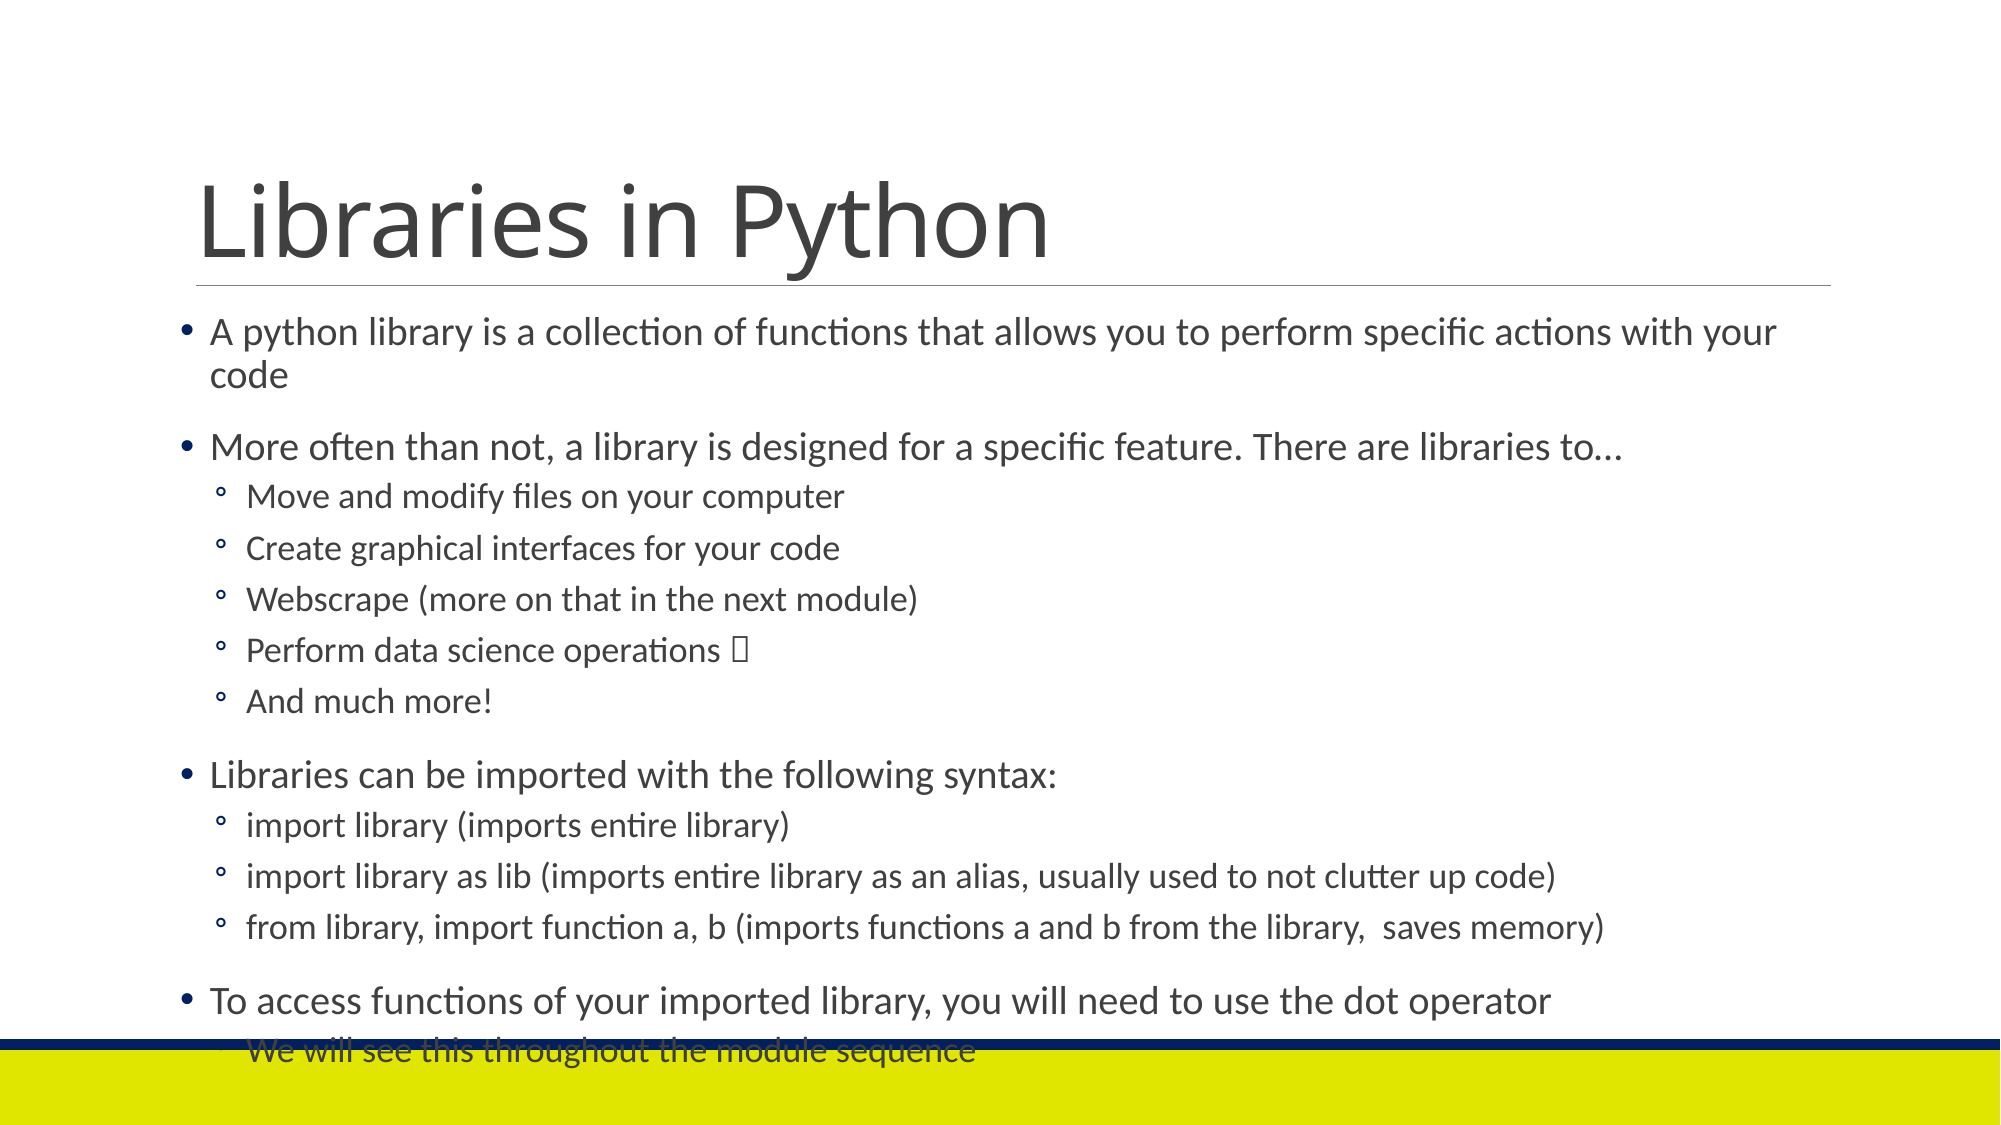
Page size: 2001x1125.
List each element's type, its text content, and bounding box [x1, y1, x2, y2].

list A python library is a collection of functions that allows you to perform specific actions with your code More often than not, a library is designed for a specific feature. There are libraries to… Move and modify files on your computer Create graphical interfaces for your code Webscrape (more on that in the next module) Perform data science operations  And much more! Libraries can be imported with the following syntax: import library (imports entire library) import library as lib (imports entire library as an alias, usually used to not clutter up code) from library, import function a, b (imports functions a and b from the library, saves memory) To access functions of your imported library, you will need to use the dot operator We will see this throughout the module sequence [180, 302, 1830, 1078]
title Libraries in Python [180, 47, 1830, 285]
